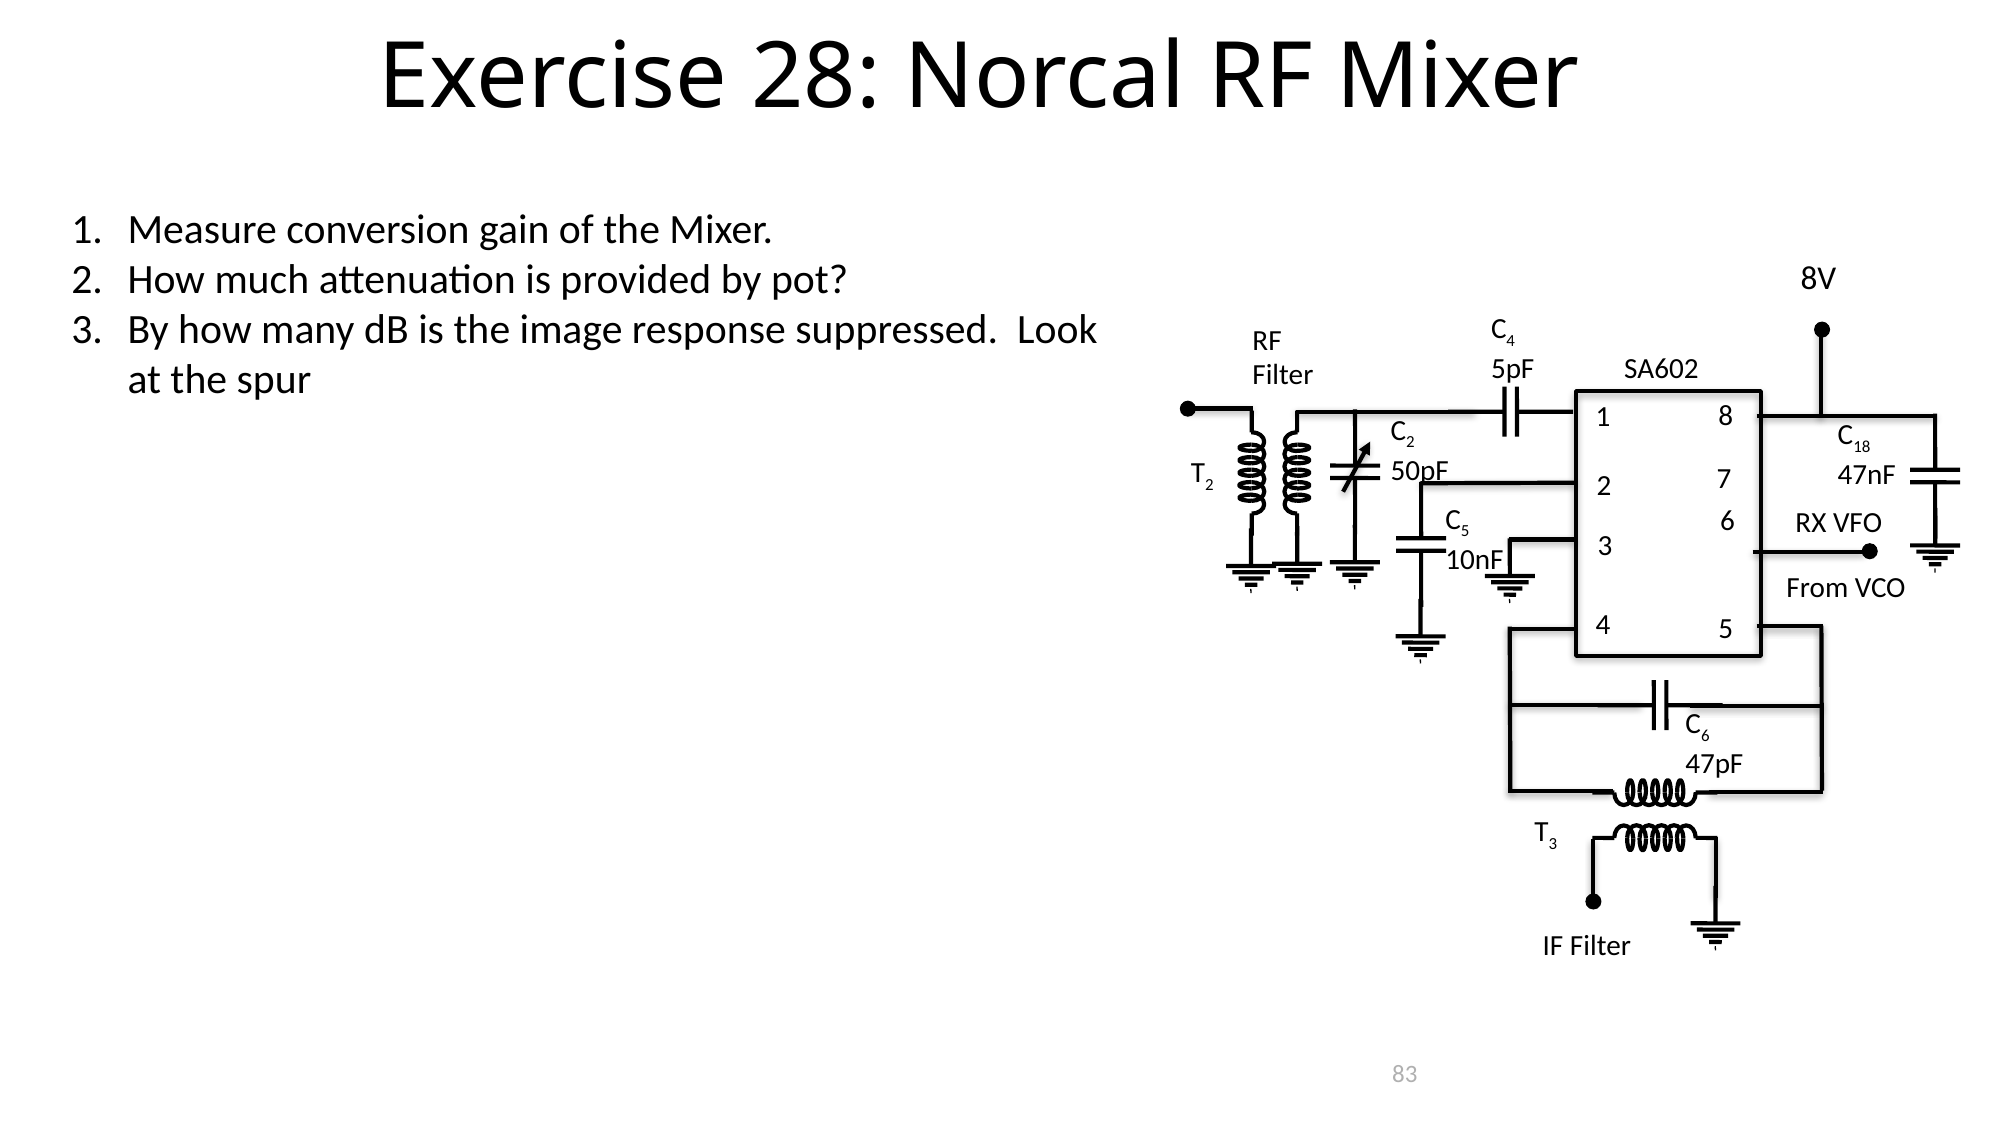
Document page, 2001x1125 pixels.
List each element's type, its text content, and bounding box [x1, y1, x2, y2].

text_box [1180, 249, 1961, 970]
text_box Exercise 28: Norcal RF Mixer [31, 16, 1929, 127]
slide_number 83 [1074, 738, 1425, 1125]
